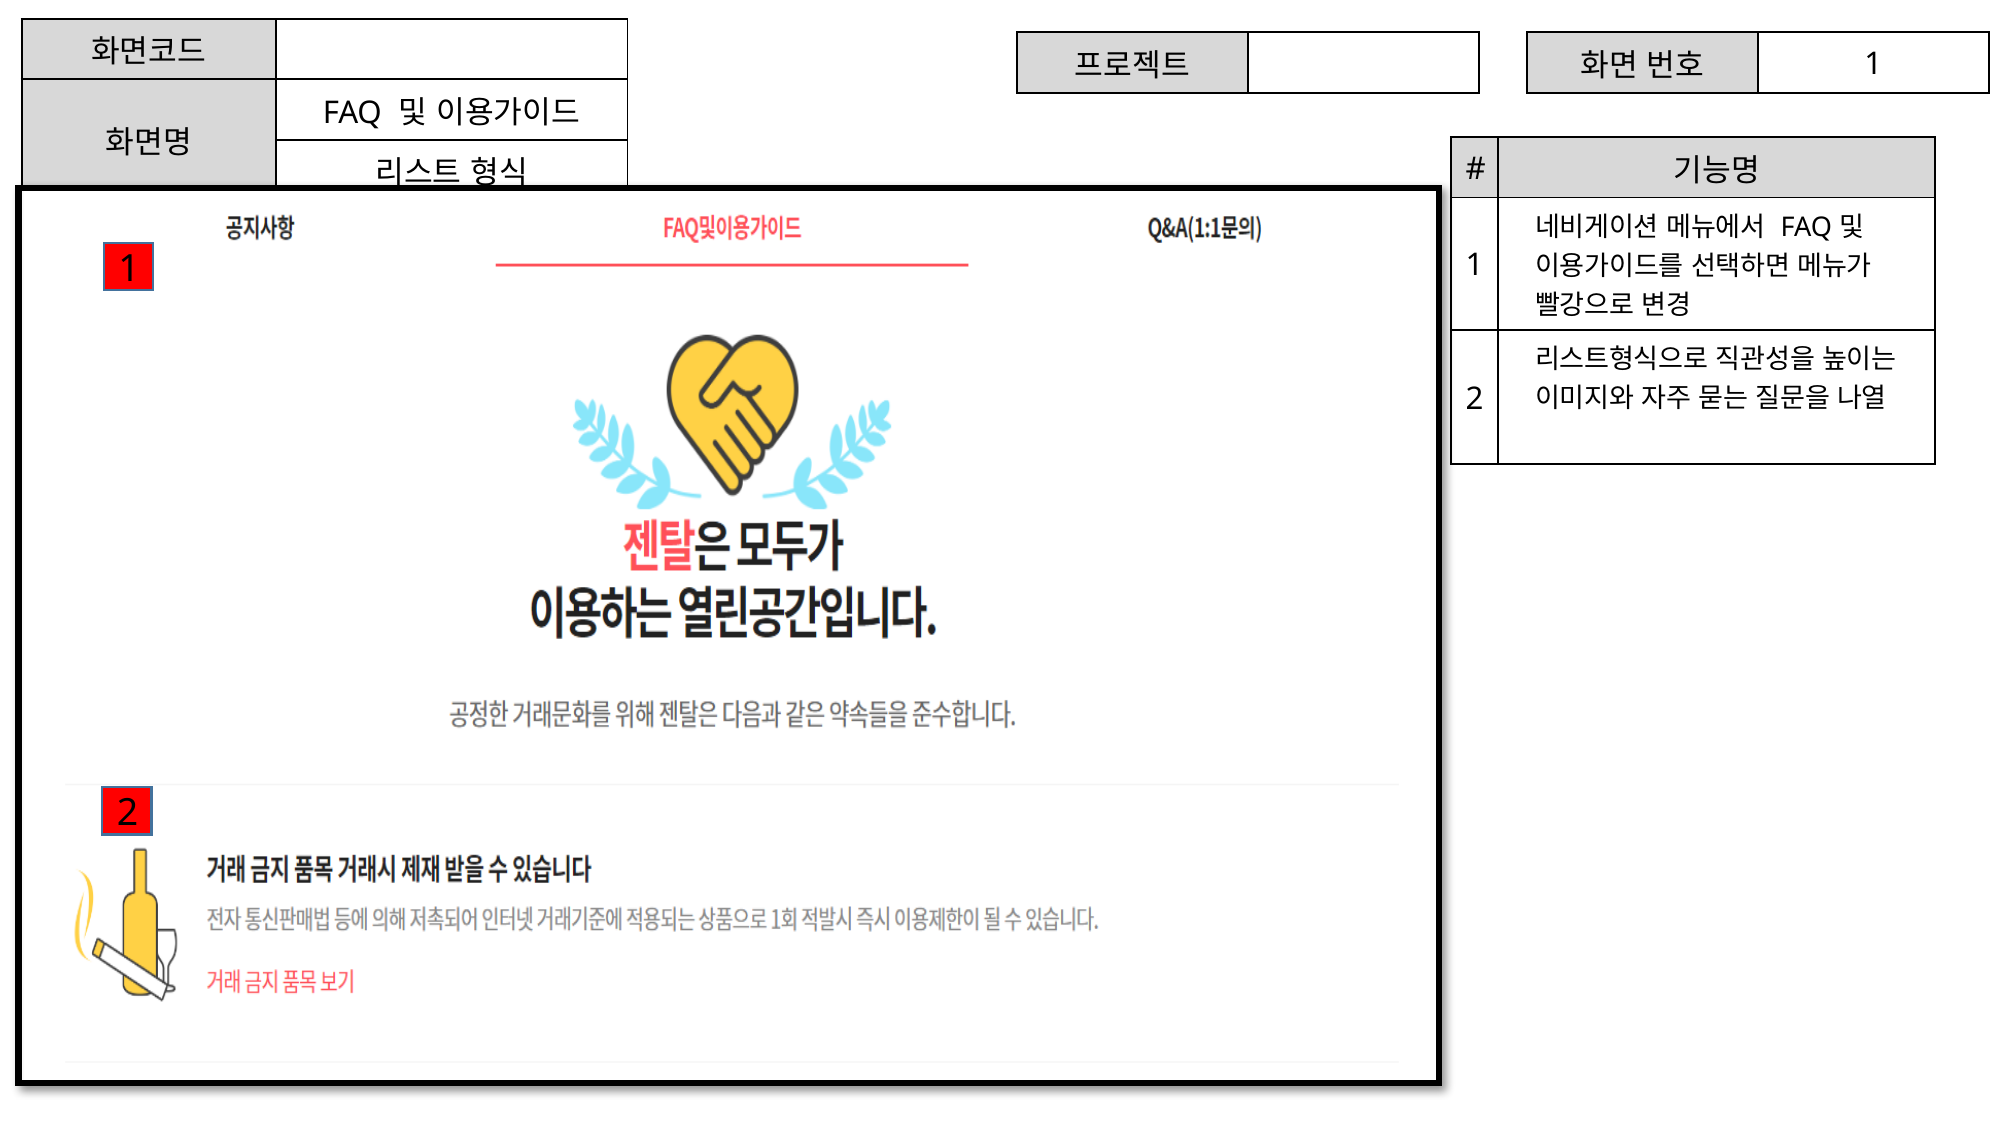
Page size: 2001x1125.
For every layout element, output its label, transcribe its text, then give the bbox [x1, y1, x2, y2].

table_cell 리스트형식으로 직관성을 높이는 이미지와 자주 묻는 질문을 나열 [1499, 331, 1934, 463]
table_header 프로젝트 [1018, 33, 1247, 92]
table_cell 네비게이션 메뉴에서 FAQ및 이용가이드를 선택하면 메뉴가 빨강으로 변경 [1499, 198, 1934, 329]
table_cell 화면명 [23, 80, 275, 183]
table_header 1 [1759, 33, 1988, 92]
table_header [277, 20, 627, 78]
table_cell 1 [1452, 198, 1497, 329]
picture [21, 190, 1437, 1081]
table_header # [1452, 138, 1497, 197]
table_header 화면코드 [23, 20, 275, 78]
table_header [1249, 33, 1478, 92]
table_header 화면 번호 [1528, 33, 1757, 92]
table_cell 2 [1452, 331, 1497, 463]
table_header 기능명 [1499, 138, 1934, 197]
table_cell 리스트 형식 [277, 141, 627, 183]
table_cell FAQ 및 이용가이드 [277, 80, 627, 139]
